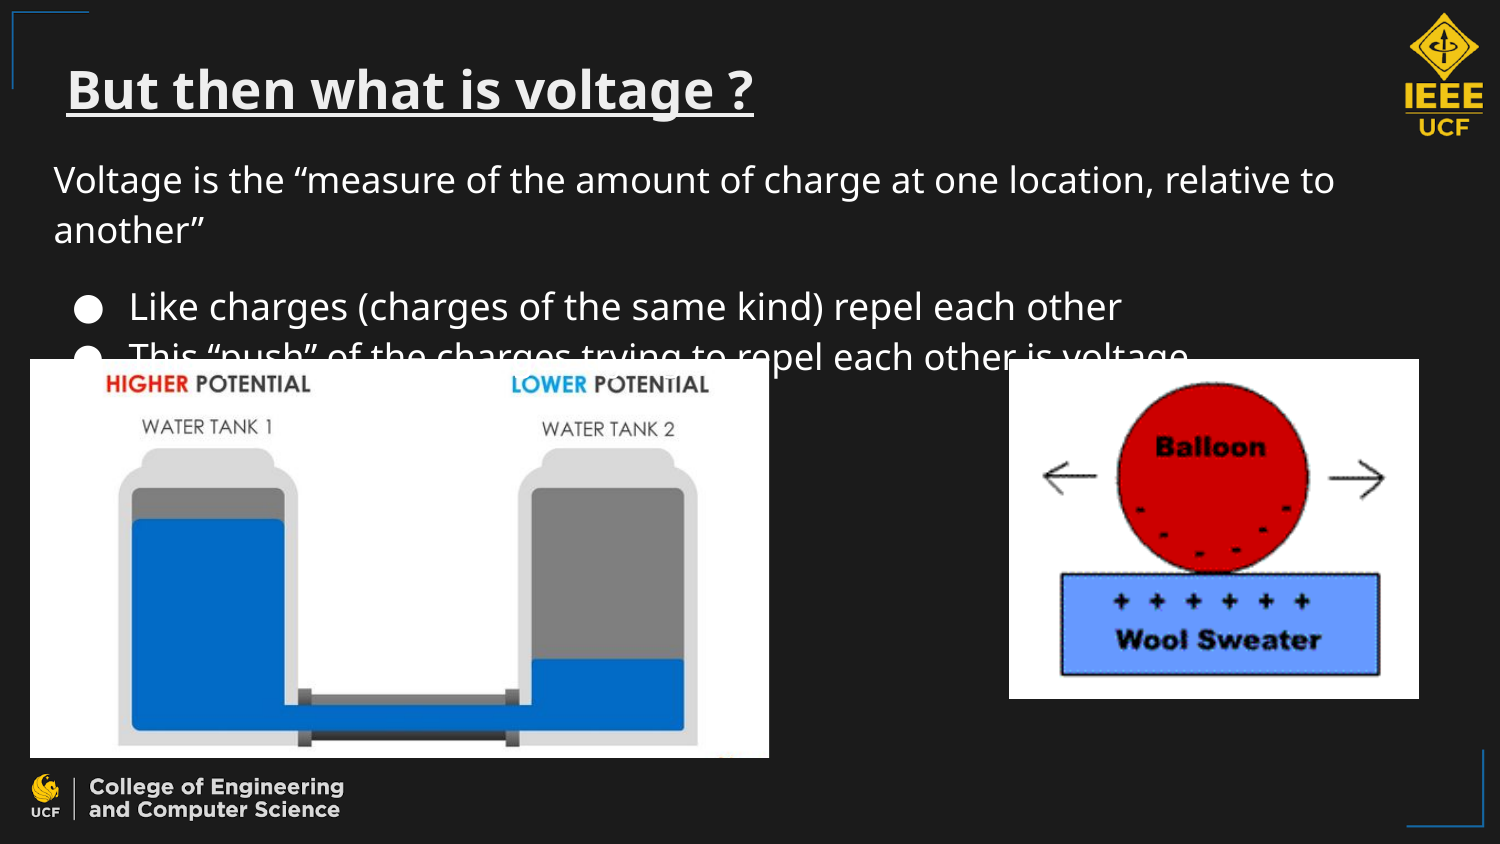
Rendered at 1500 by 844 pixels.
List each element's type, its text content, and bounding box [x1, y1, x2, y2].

list Voltage is the “measure of the amount of charge at one location, relative to another” Like charges (charges of the same kind) repel each other This “push” of the charges trying to repel each other is voltage [38, 135, 1437, 283]
picture [0, 0, 1500, 844]
title But then what is voltage ? [51, 41, 1449, 136]
